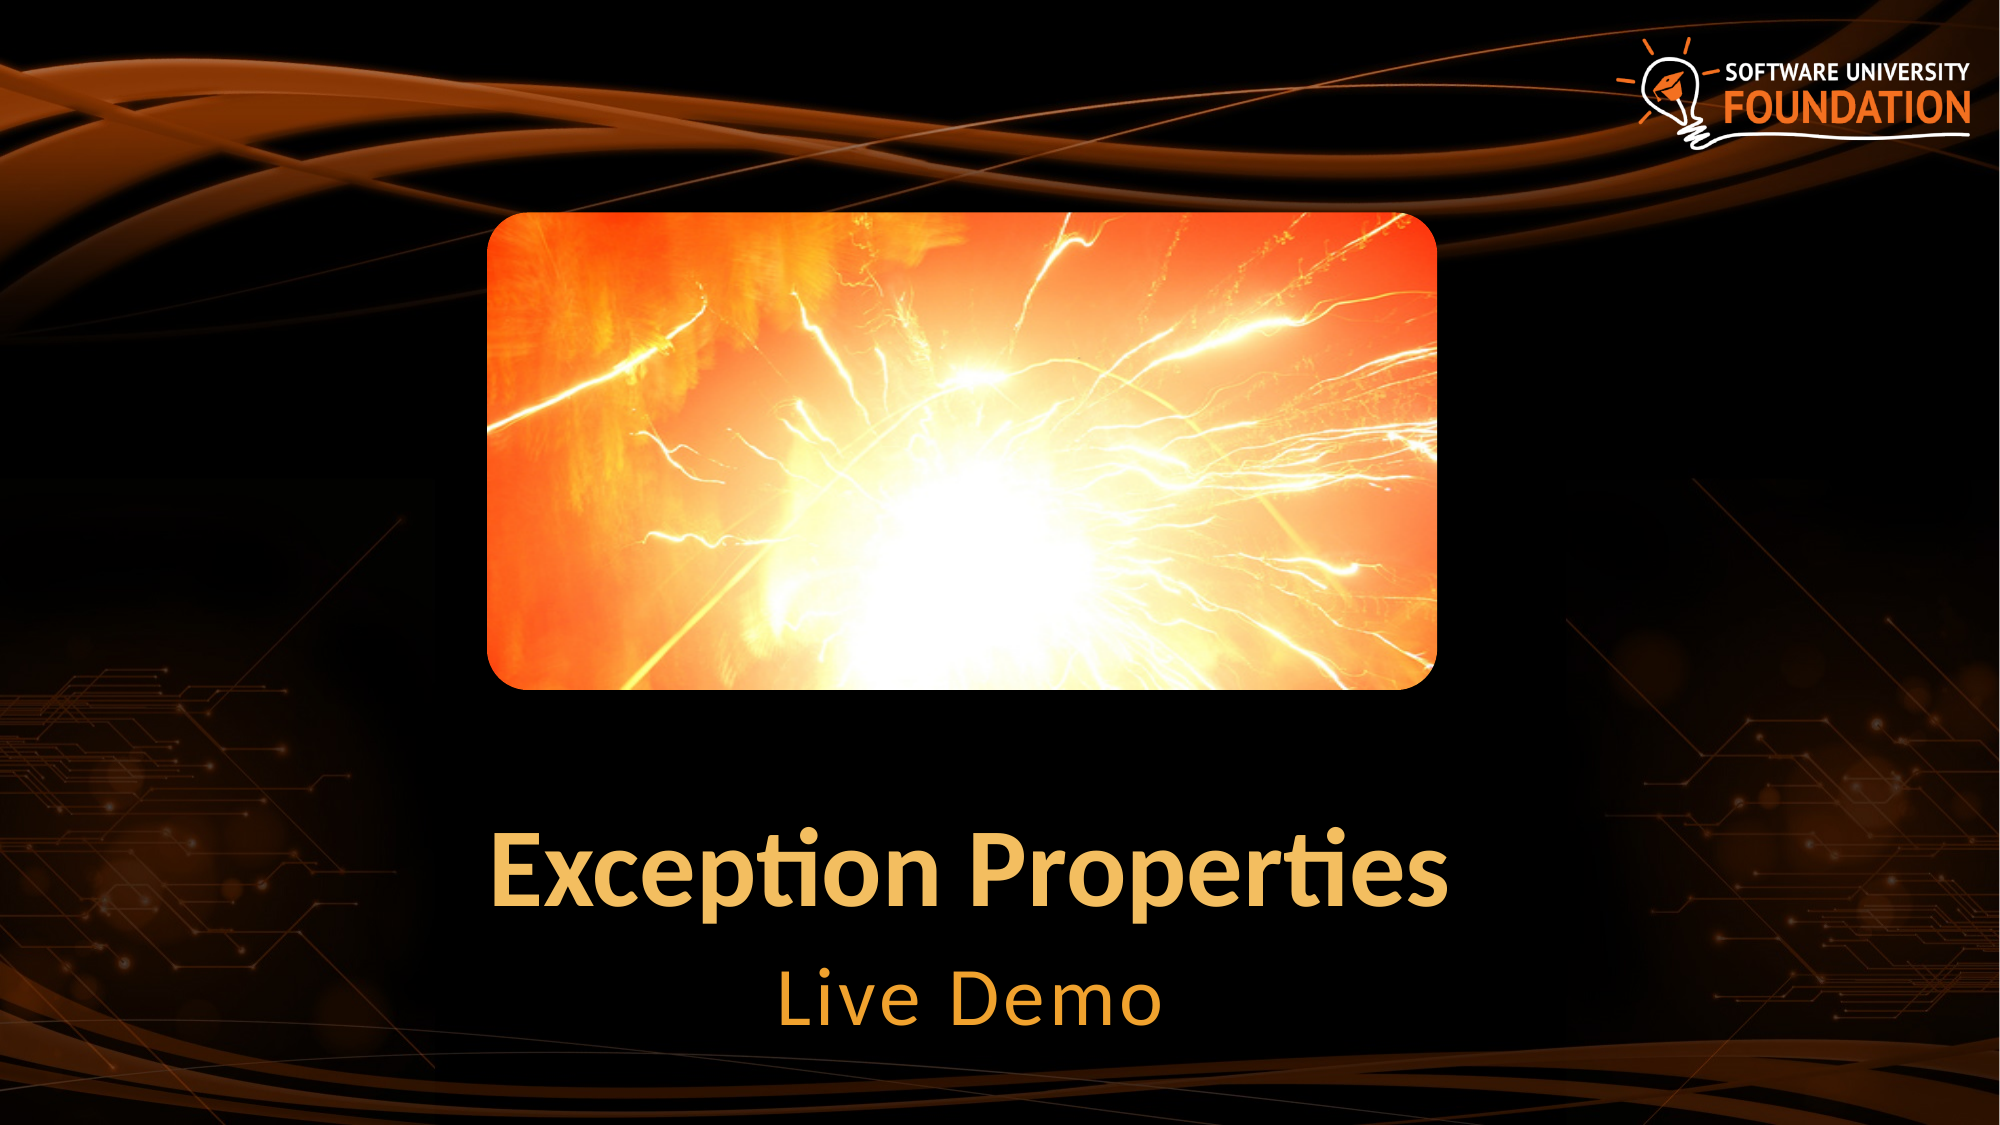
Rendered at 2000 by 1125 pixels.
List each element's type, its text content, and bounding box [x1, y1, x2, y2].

list Live Demo [237, 931, 1704, 1045]
picture [0, 0, 2000, 1125]
title Exception Properties [237, 800, 1704, 931]
